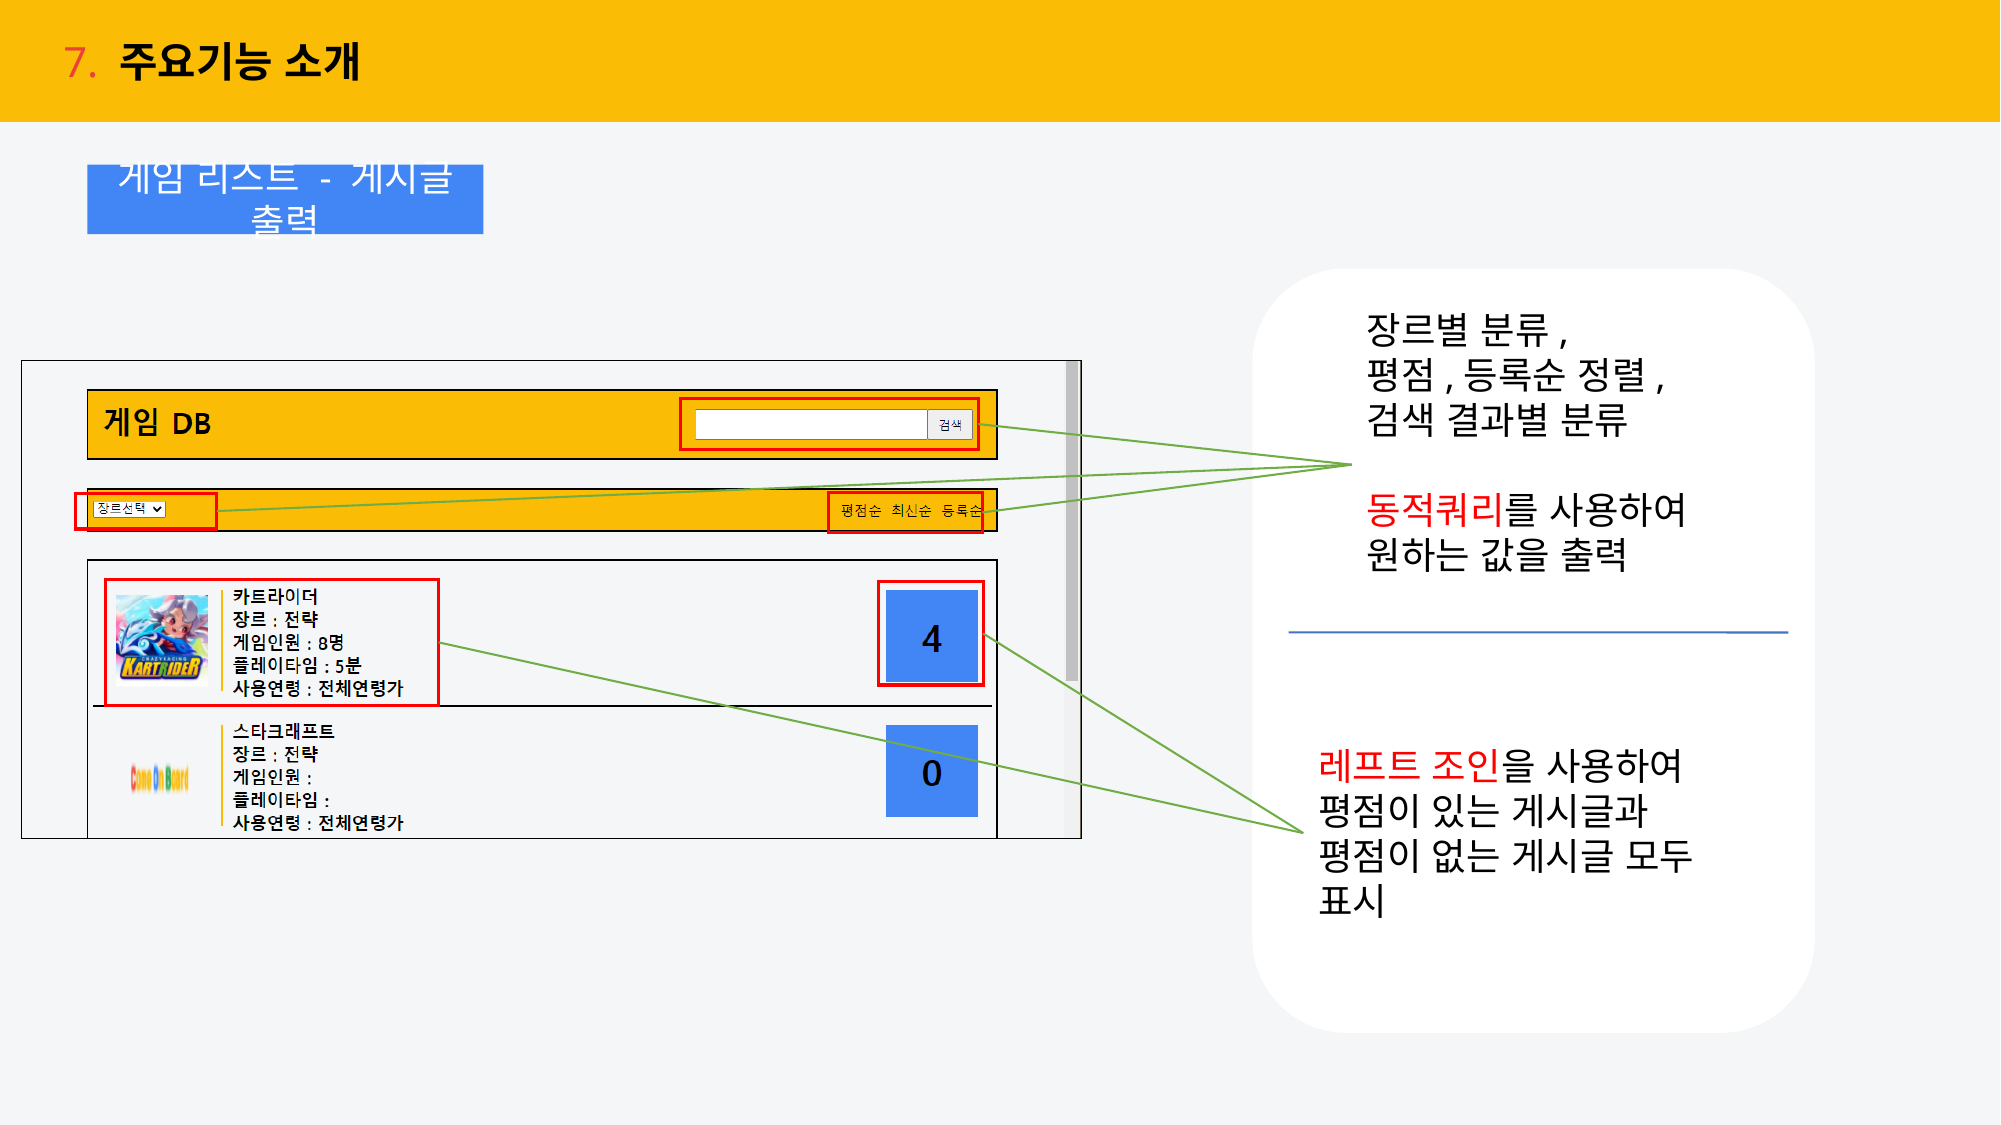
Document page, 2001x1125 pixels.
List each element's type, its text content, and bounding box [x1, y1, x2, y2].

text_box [438, 642, 1304, 812]
text_box 레프트 조인을 사용하여 평점이 있는 게시글과 평점이 없는 게시글 모두 표시 [1303, 735, 1768, 931]
text_box [0, 0, 2000, 123]
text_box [982, 633, 1304, 642]
text_box 1 [1252, 268, 1815, 1033]
text_box 게임 리스트 - 게시글 출력 [86, 164, 484, 235]
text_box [982, 466, 1352, 513]
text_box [978, 423, 1352, 467]
text_box 7. 주요기능 소개 [48, 28, 415, 144]
picture [21, 360, 1082, 839]
text_box 장르별 분류, 평점,등록순 정렬, 검색 결과별 분류 동적쿼리를 사용하여 원하는 값을 출력 [1351, 299, 1731, 630]
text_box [216, 466, 982, 512]
